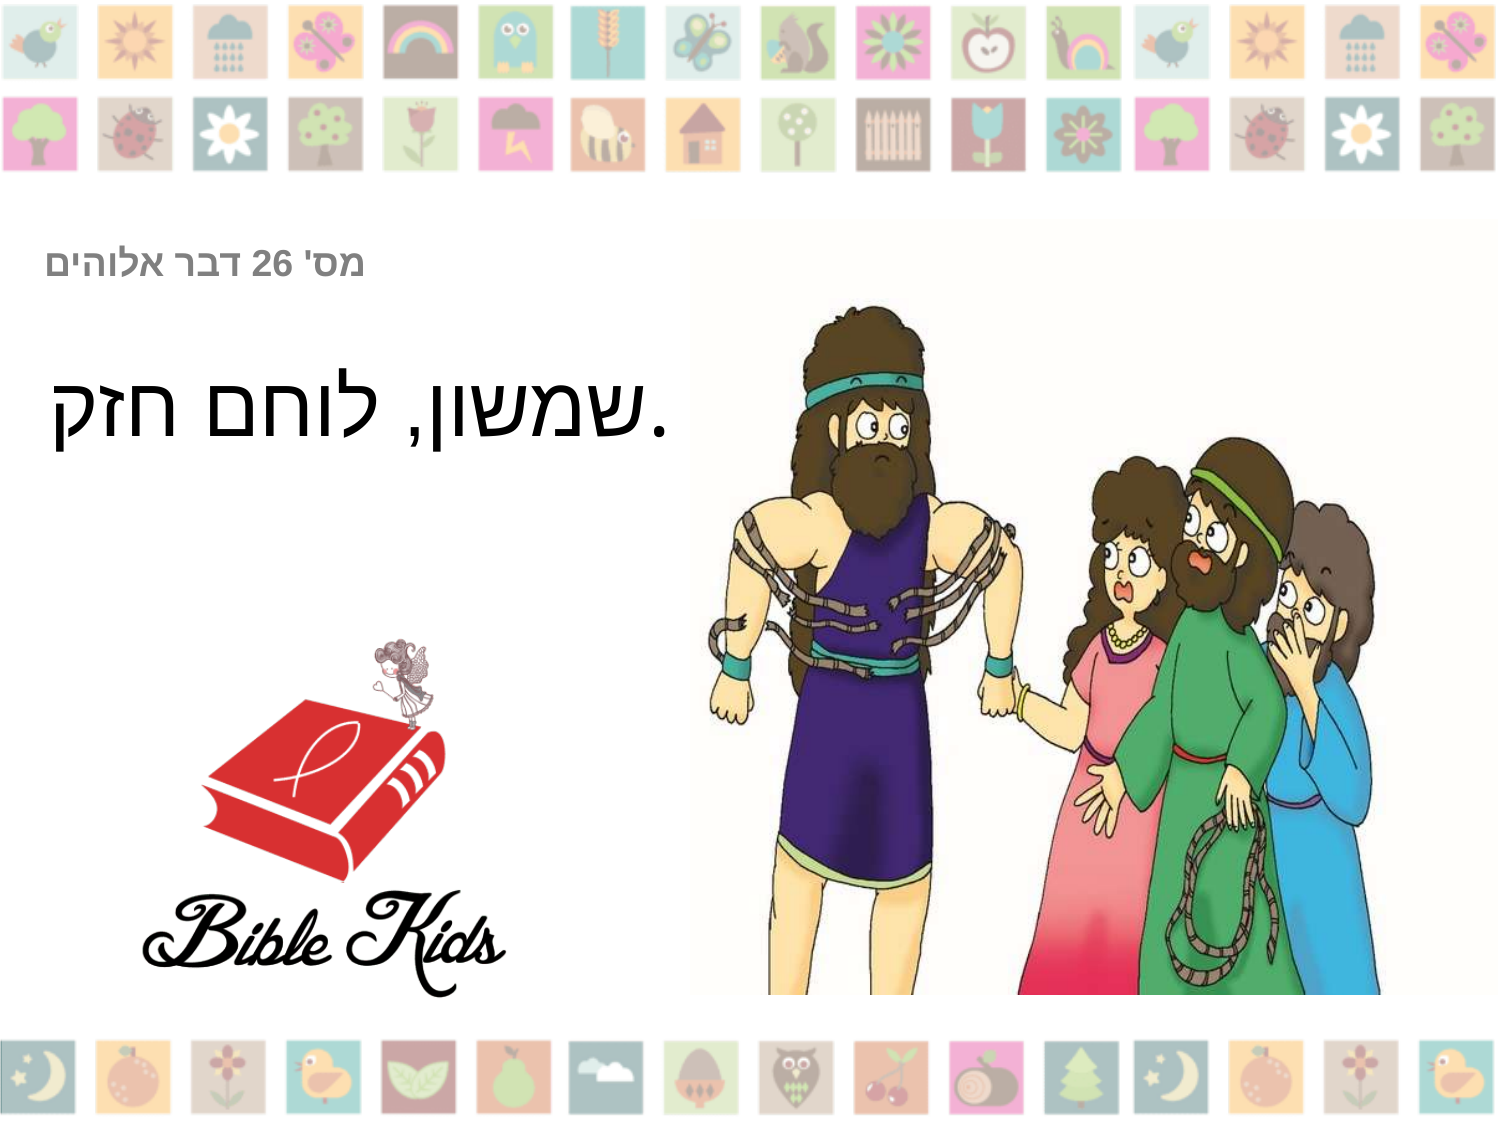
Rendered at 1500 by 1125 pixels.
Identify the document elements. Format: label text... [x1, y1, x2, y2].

text_box מס' 26 דבר אלוהים [29, 231, 606, 292]
picture [690, 219, 1498, 996]
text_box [0, 3, 1500, 181]
text_box שמשון, לוחם חזק. [29, 345, 685, 461]
picture [117, 600, 544, 1027]
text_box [0, 1028, 1500, 1118]
